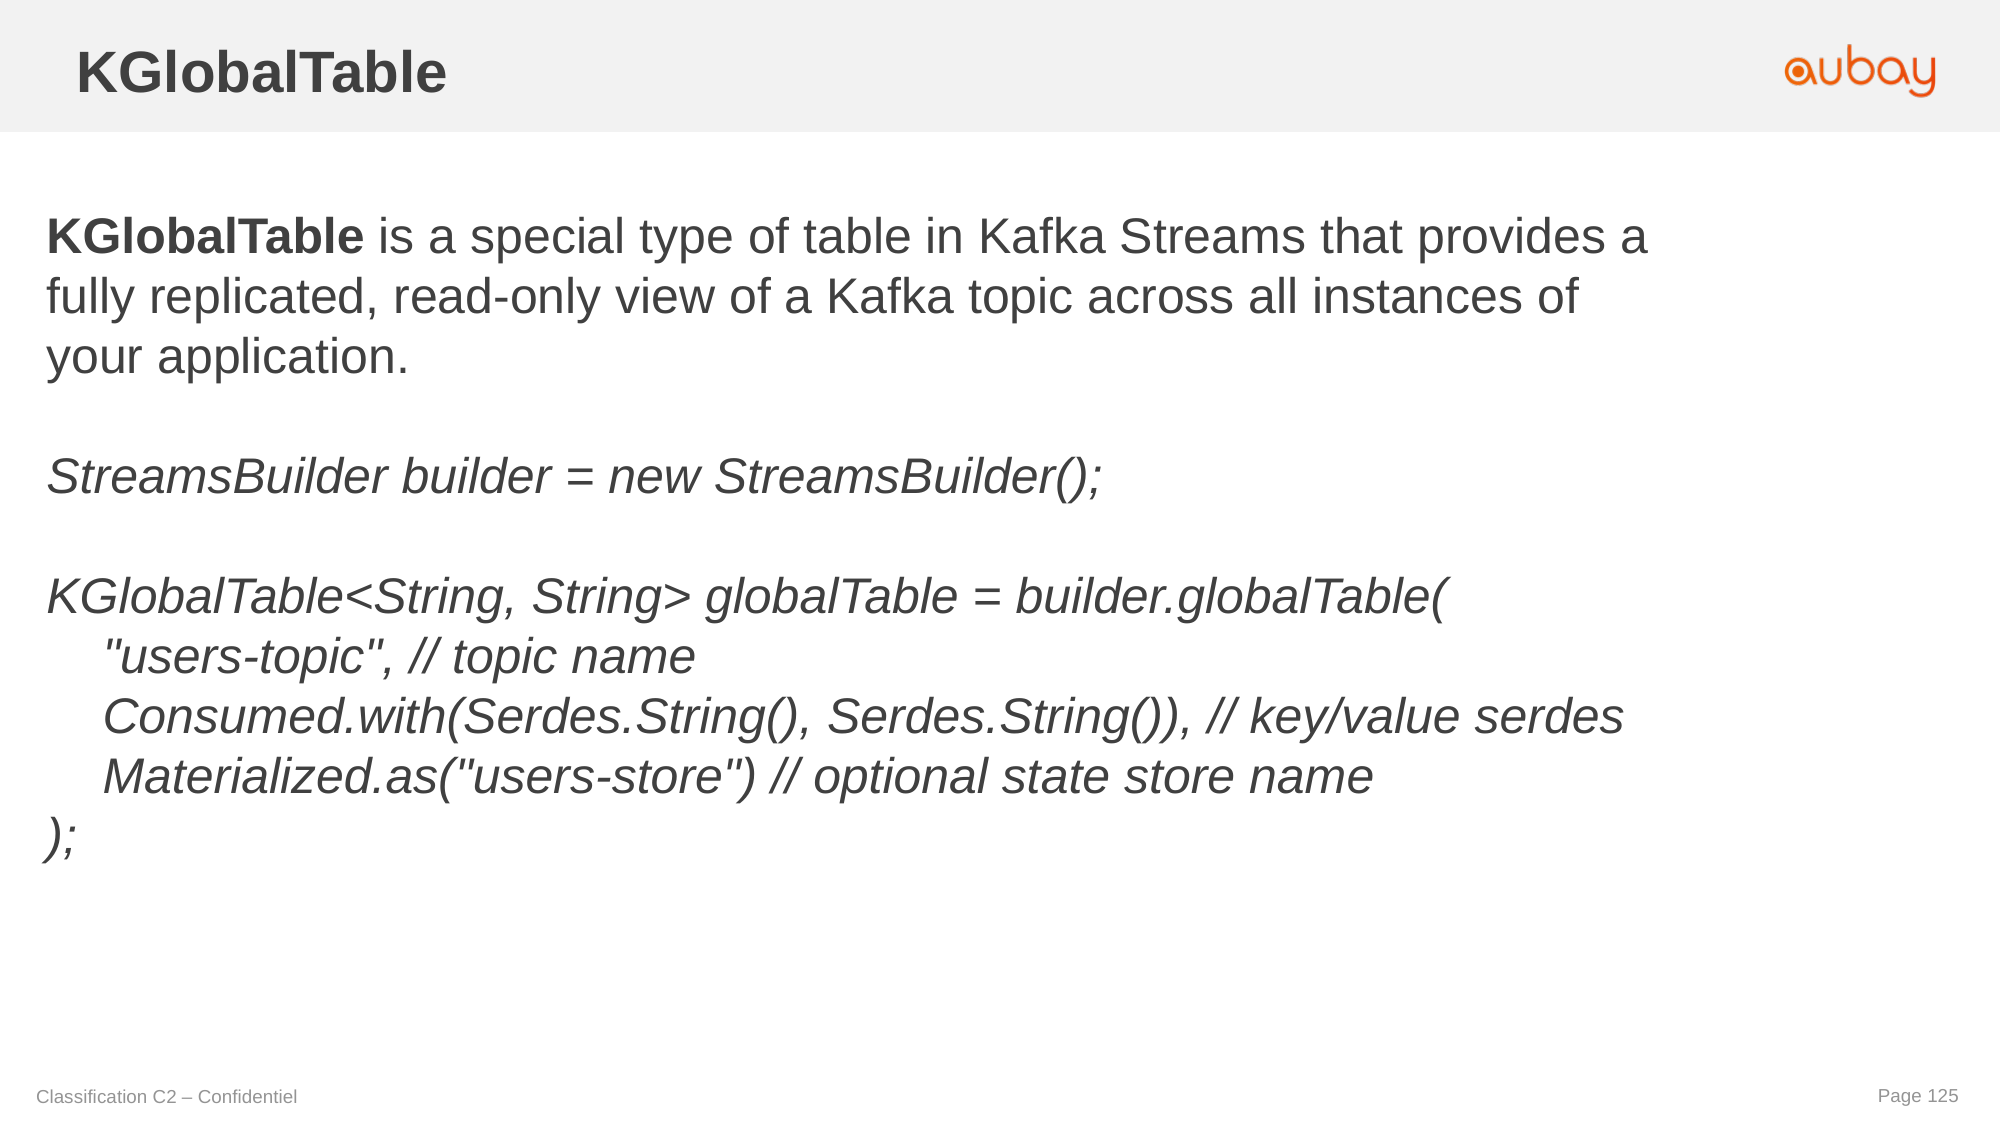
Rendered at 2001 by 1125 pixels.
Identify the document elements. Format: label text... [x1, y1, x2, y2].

text_box KGlobalTable is a special type of table in Kafka Streams that provides a fully replicated, read-only view of a Kafka topic across all instances of your application. StreamsBuilder builder = new StreamsBuilder(); KGlobalTable<String, String> globalTable = builder.globalTable( "users-topic", // topic name Consumed.with(Serdes.String(), Serdes.String()), // key/value serdes Materialized.as("users-store") // optional state store name ); [31, 151, 1689, 932]
picture [1781, 26, 1939, 116]
list KGlobalTable [61, 33, 1720, 115]
